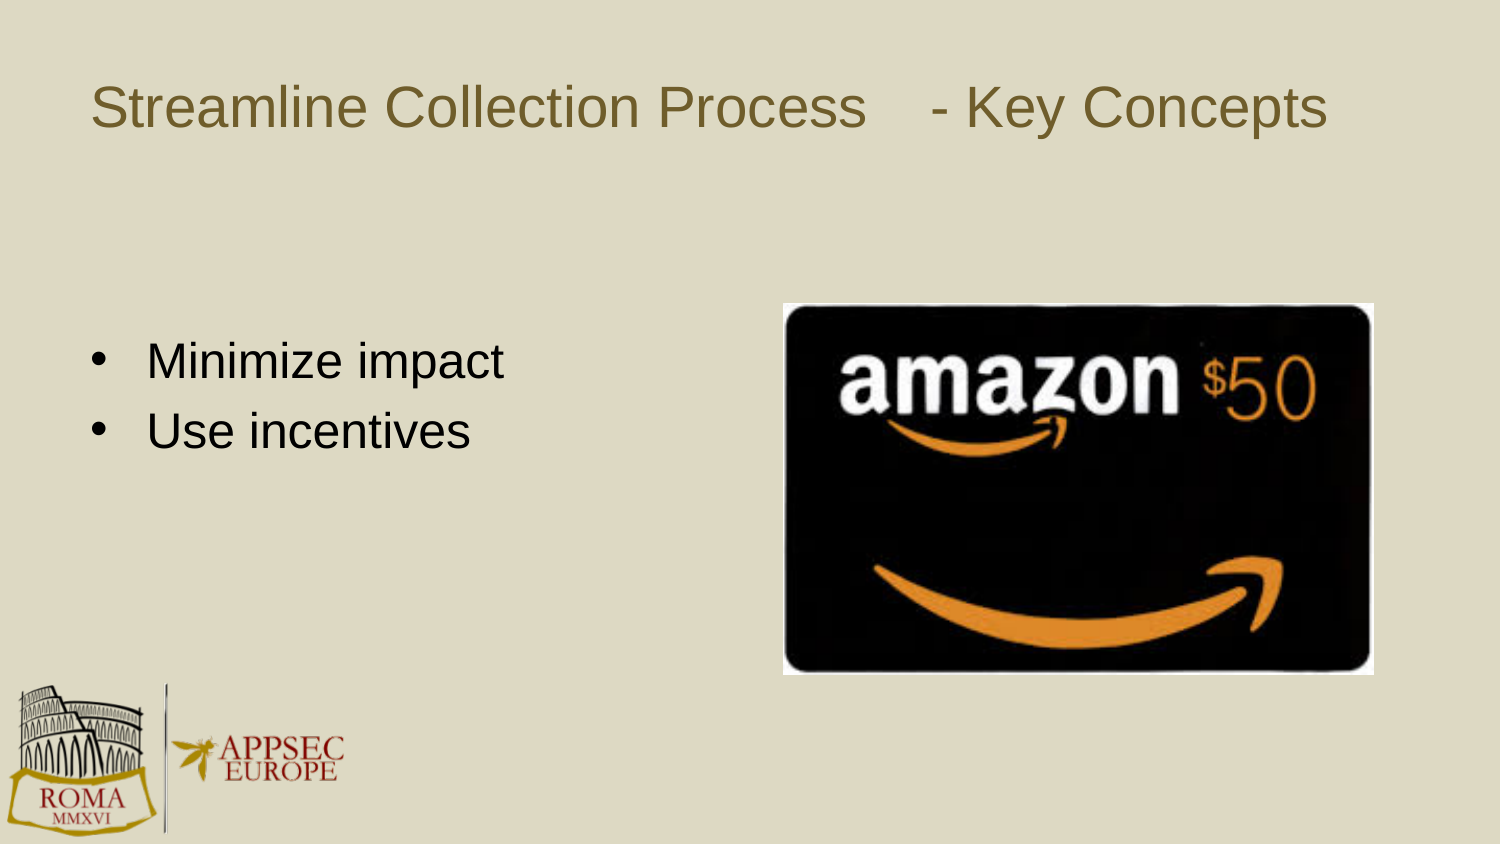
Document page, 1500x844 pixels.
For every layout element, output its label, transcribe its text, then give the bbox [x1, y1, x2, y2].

title Streamline Collection Process - Key Concepts [75, 33, 1425, 175]
picture [783, 303, 1374, 675]
picture [0, 621, 370, 844]
list Minimize impact Use incentives [75, 250, 1288, 727]
